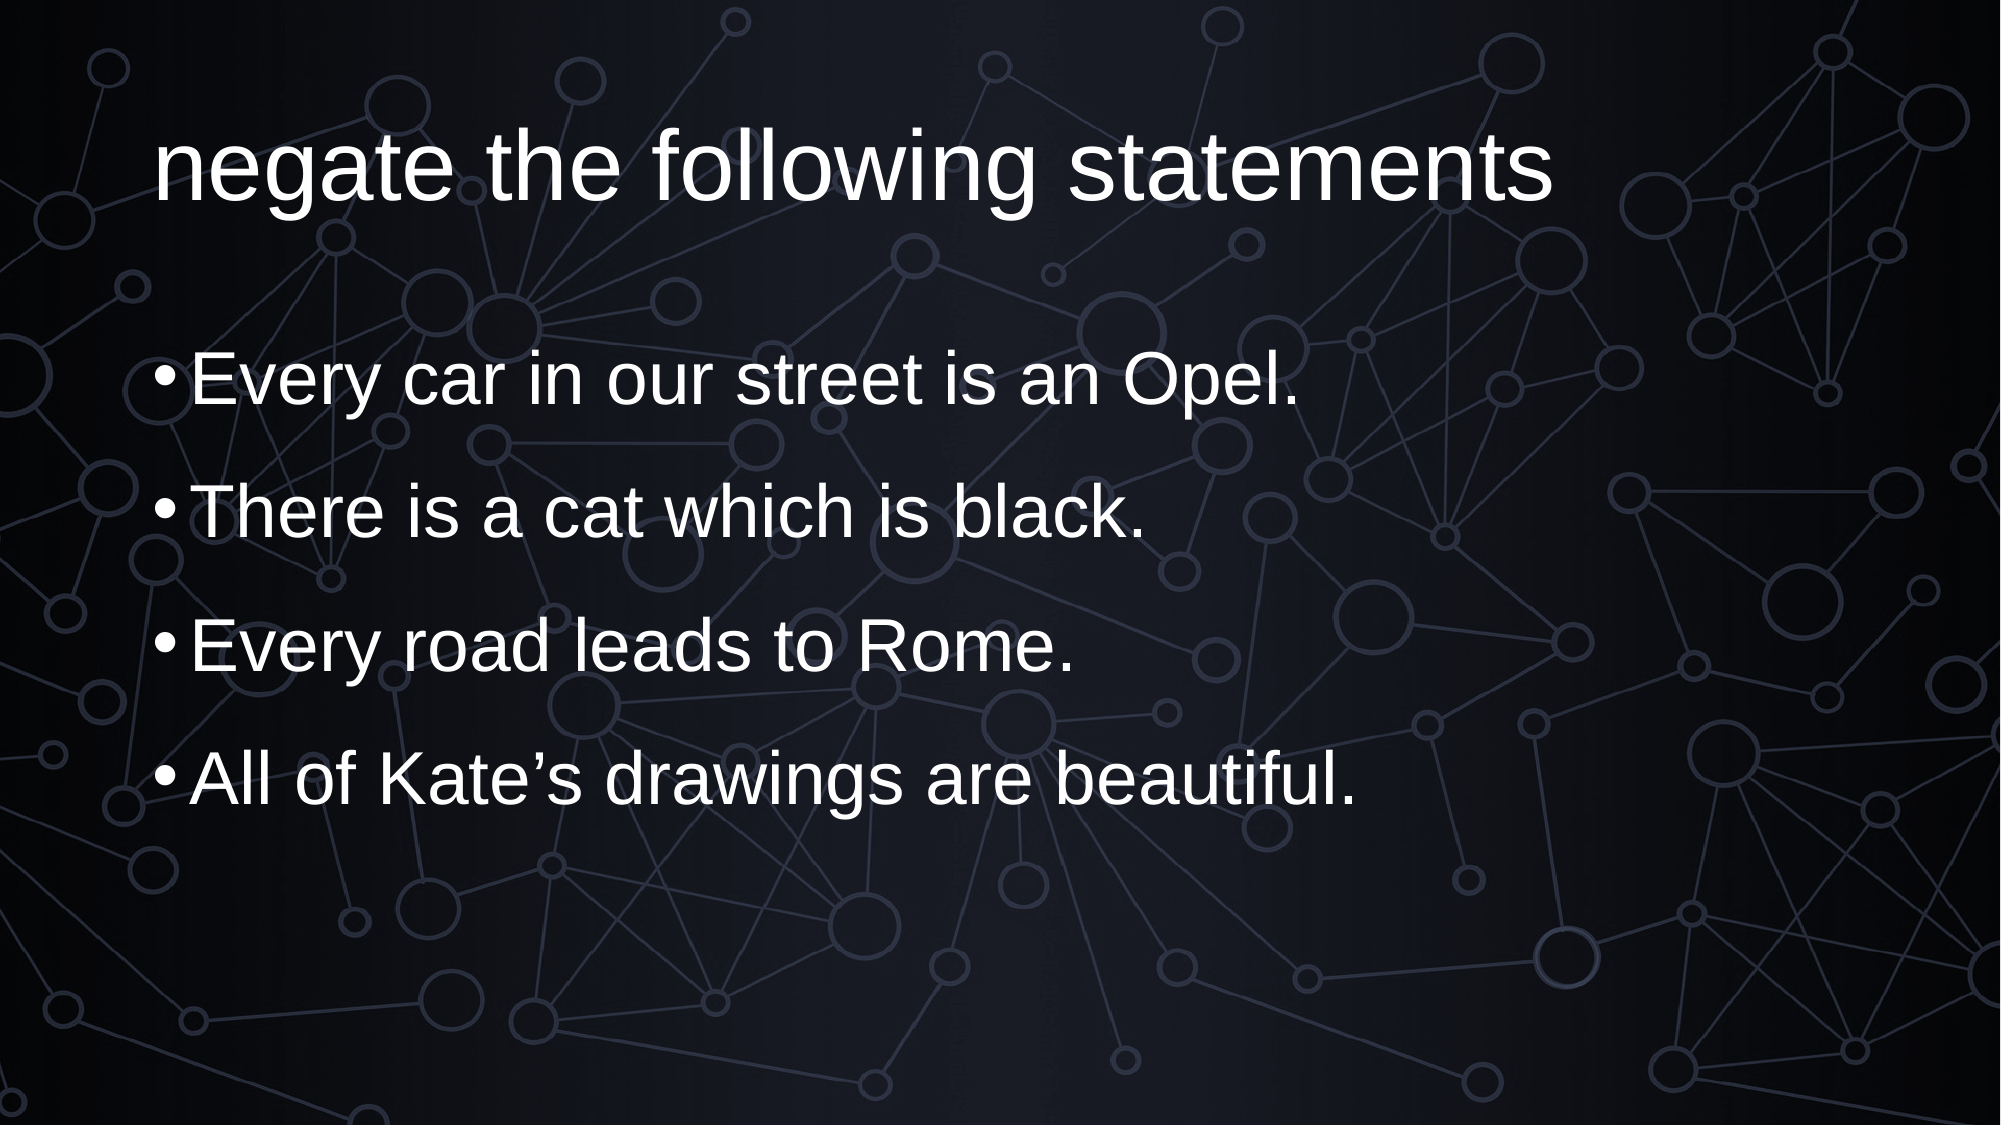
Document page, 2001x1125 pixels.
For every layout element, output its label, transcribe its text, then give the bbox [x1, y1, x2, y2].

title negate the following statements [137, 59, 1863, 278]
list Every car in our street is an Opel. There is a cat which is black. Every road leads to Rome. All of Kate’s drawings are beautiful. [137, 299, 1863, 1014]
